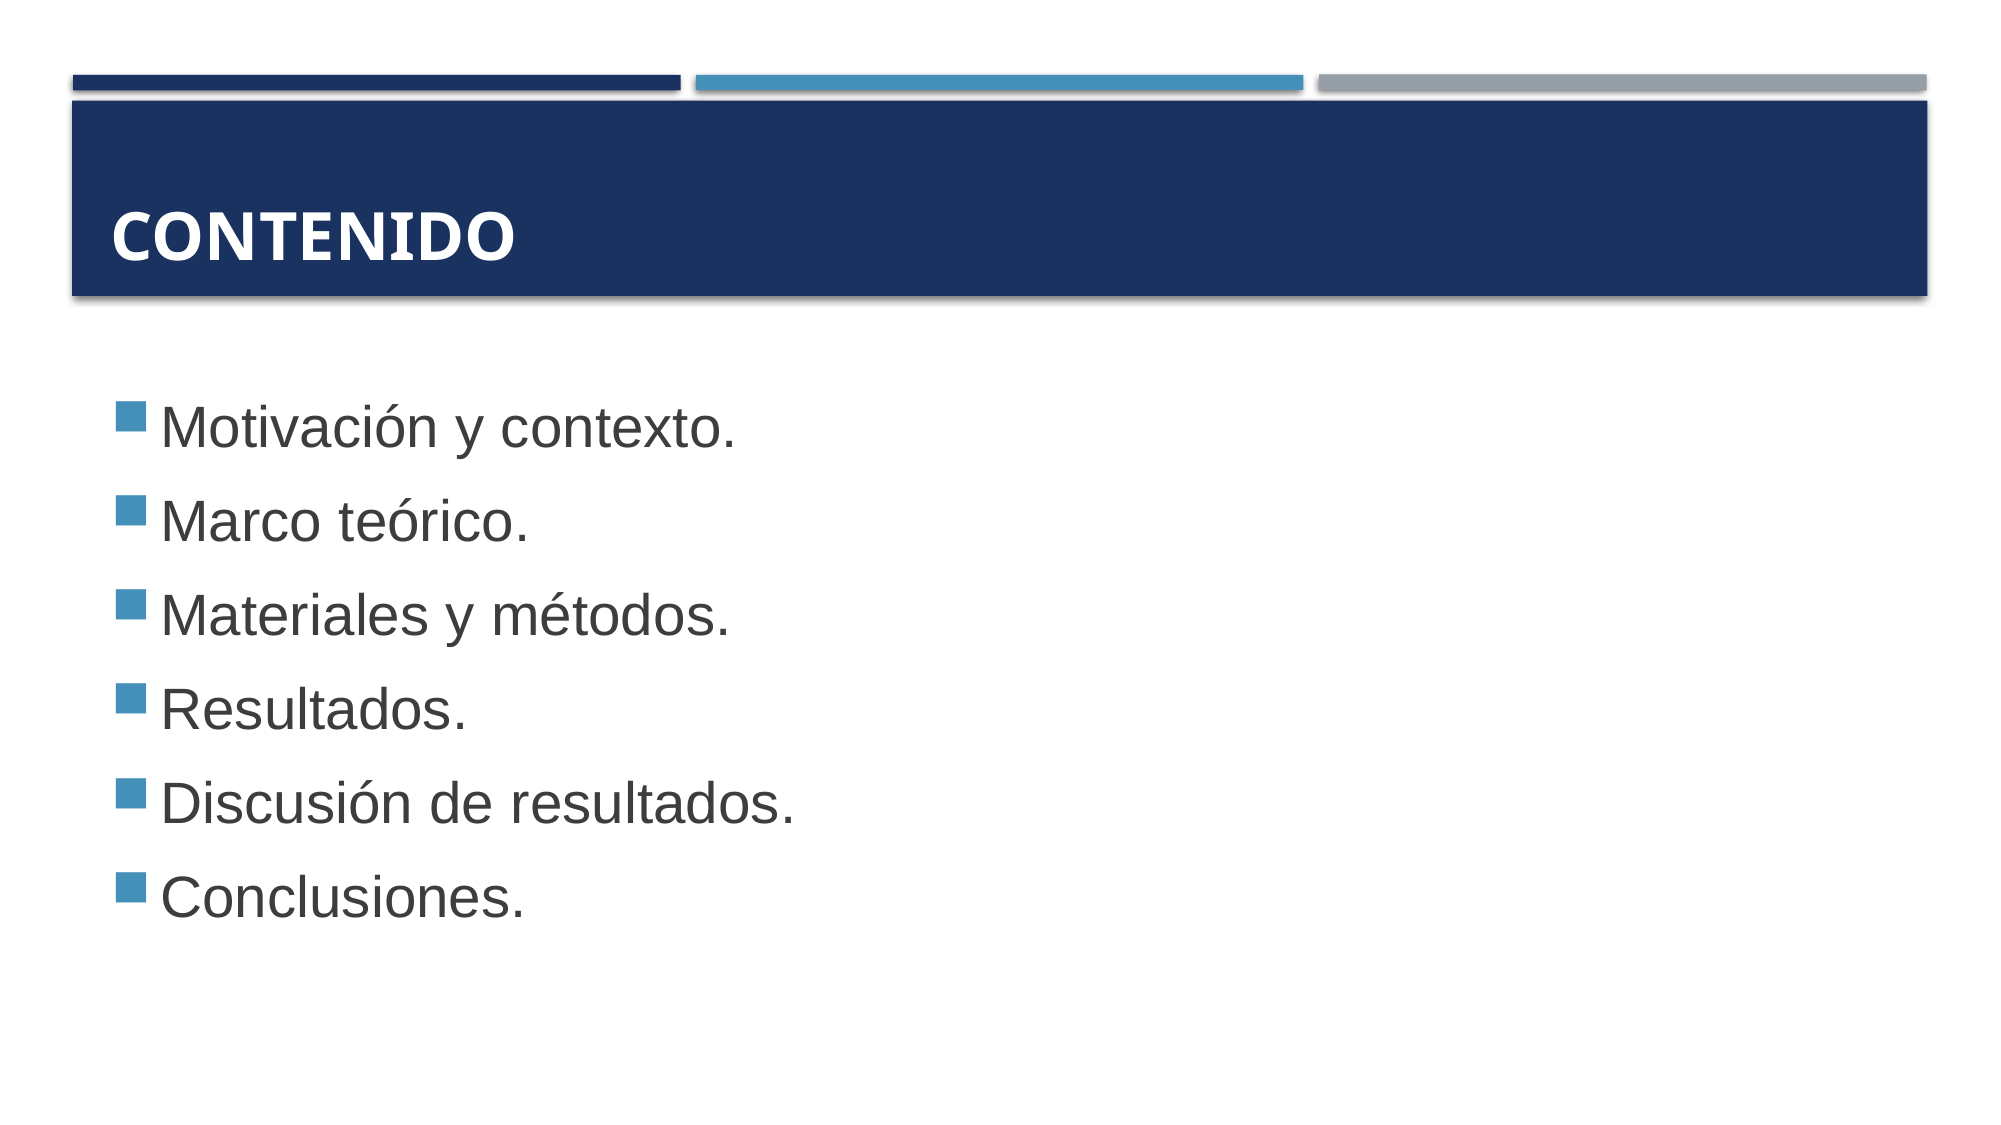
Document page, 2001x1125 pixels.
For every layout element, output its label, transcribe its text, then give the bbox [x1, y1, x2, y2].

list Motivación y contexto. Marco teórico. Materiales y métodos. Resultados. Discusión de resultados. Conclusiones. [95, 357, 1905, 962]
title Contenido [95, 115, 1905, 282]
